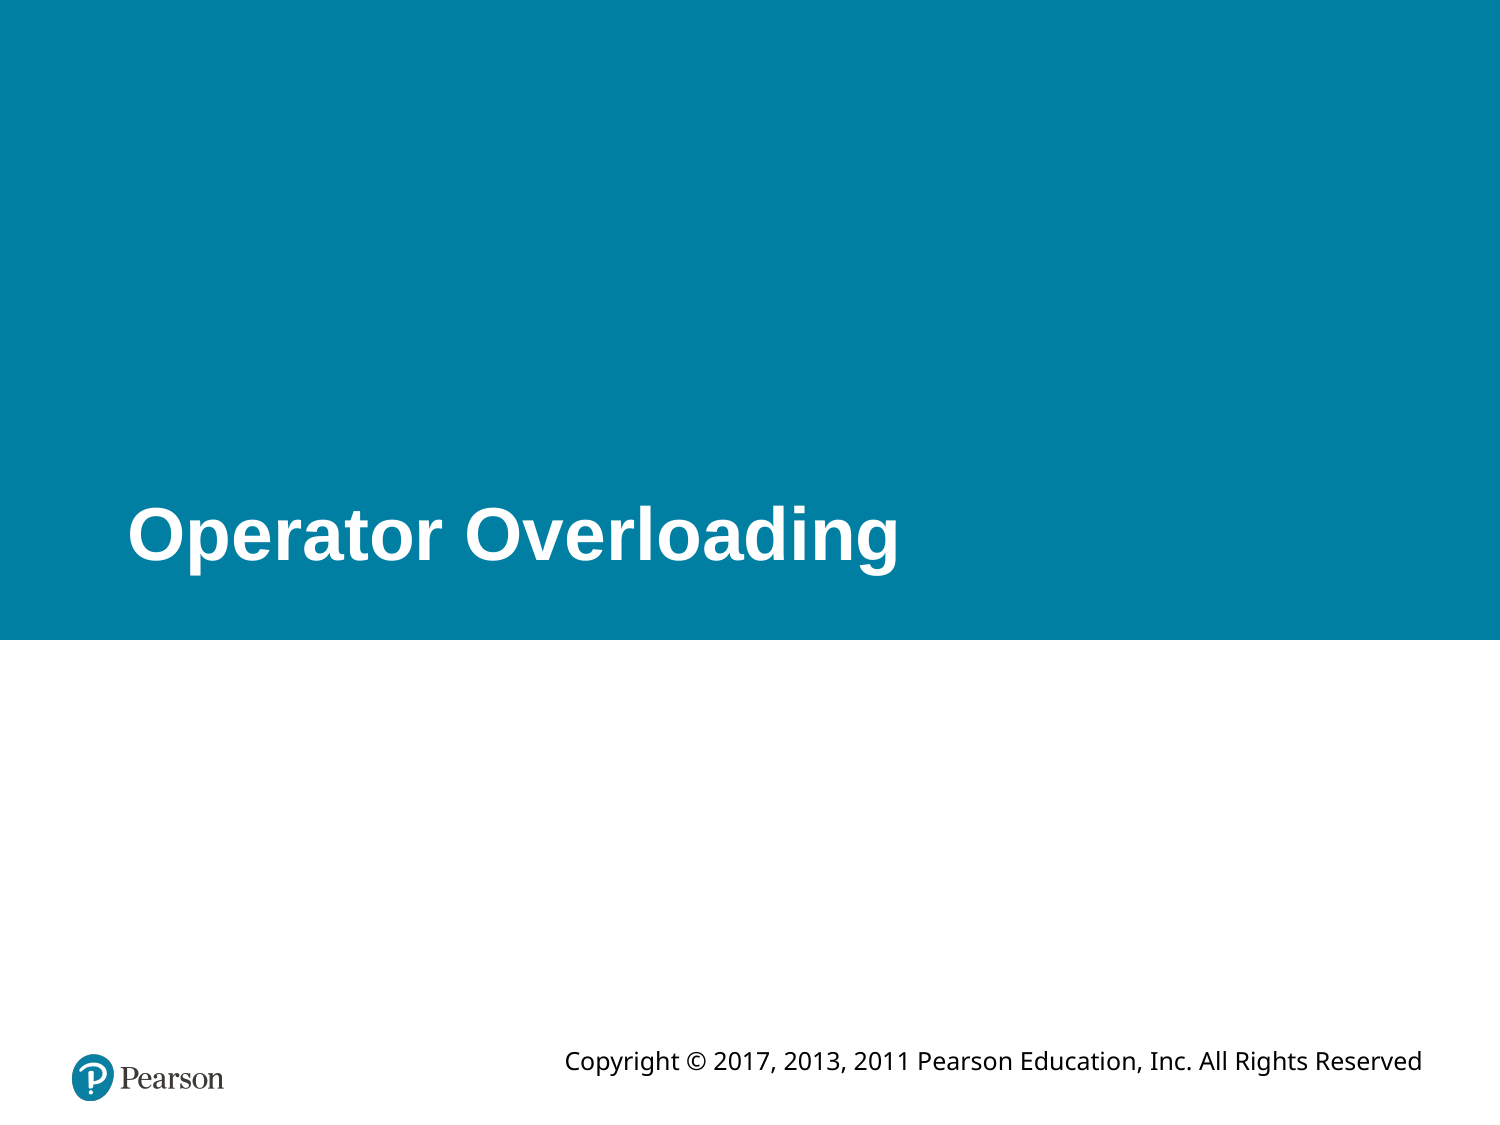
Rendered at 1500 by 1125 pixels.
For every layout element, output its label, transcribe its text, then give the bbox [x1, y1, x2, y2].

title Operator Overloading [112, 125, 1388, 591]
picture [72, 1087, 83, 1101]
picture [72, 1054, 88, 1070]
picture [80, 1063, 106, 1088]
picture [98, 1054, 224, 1101]
